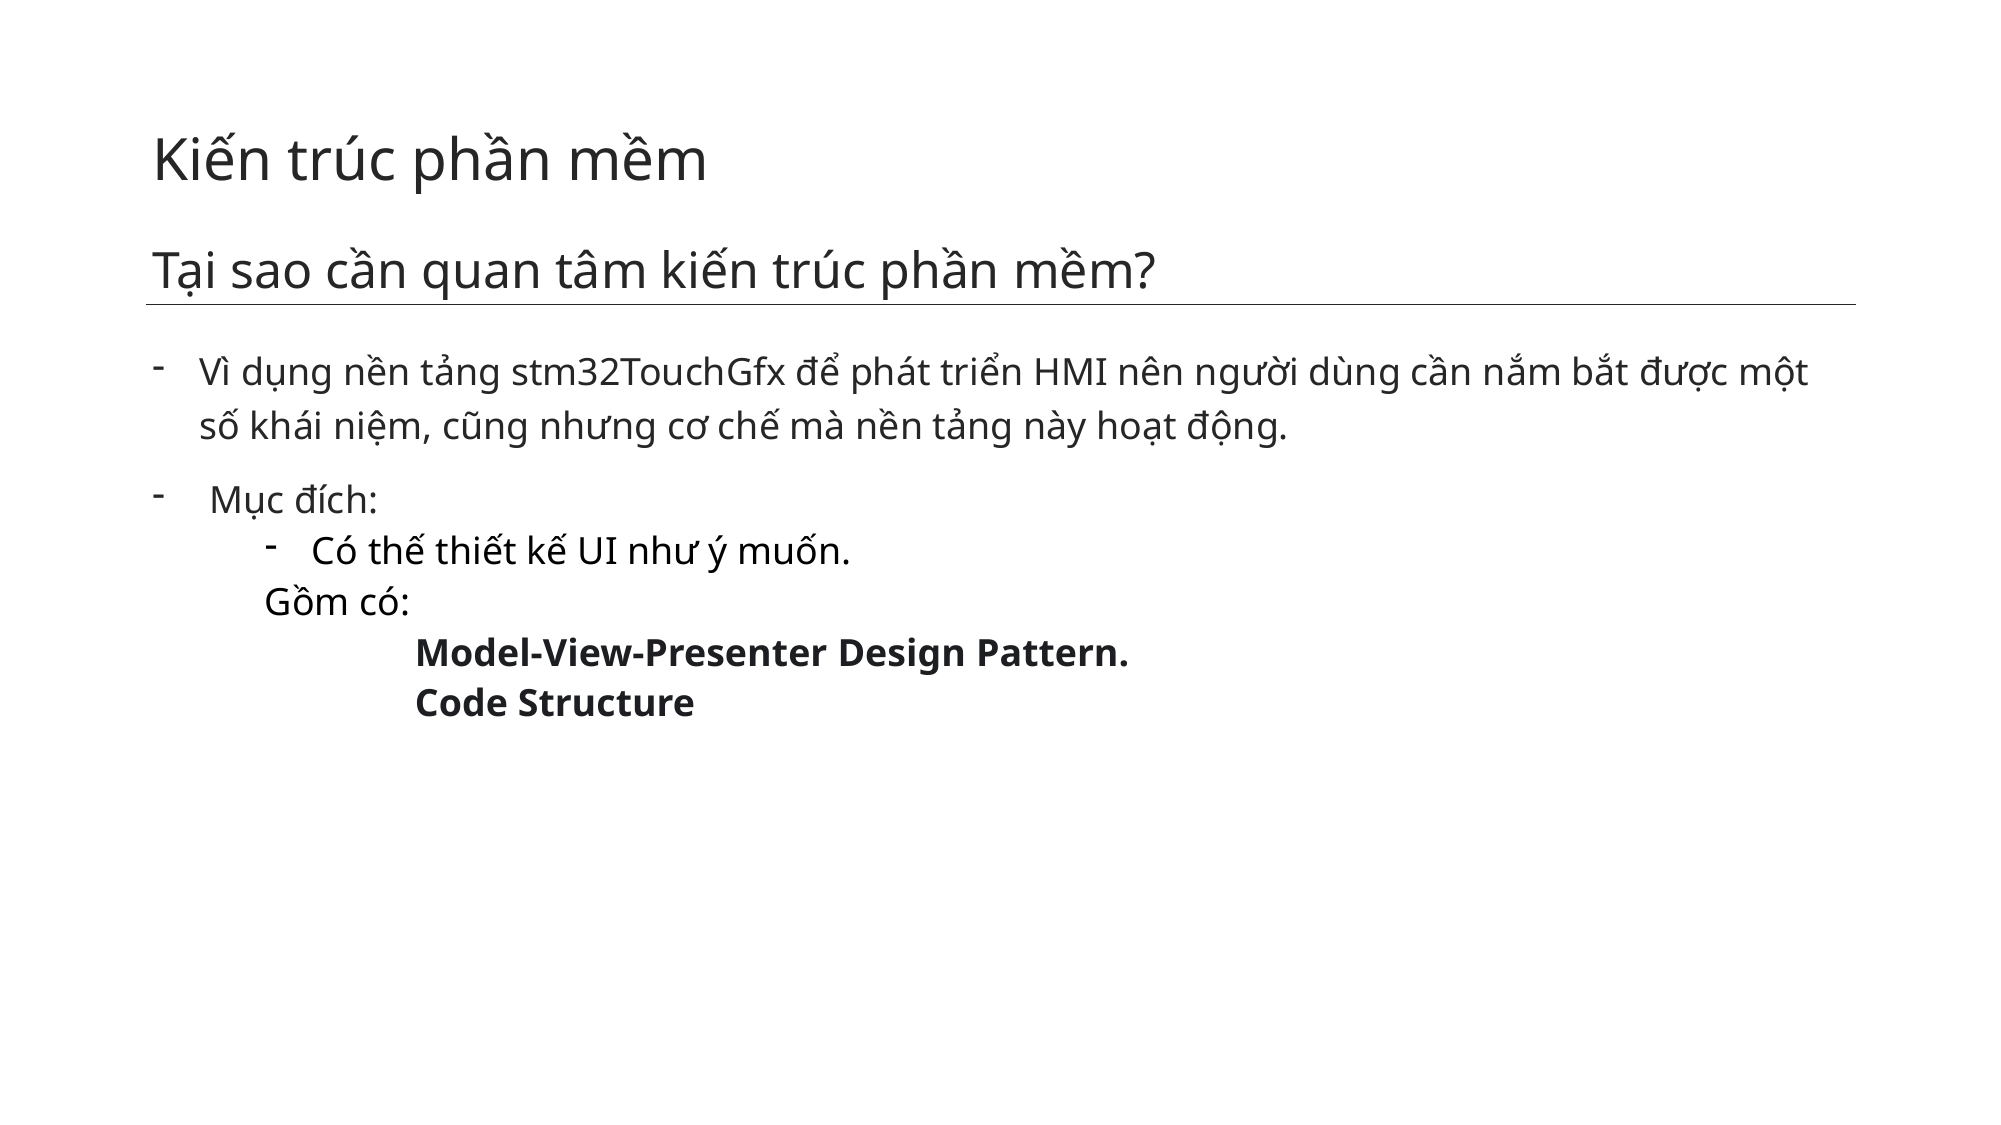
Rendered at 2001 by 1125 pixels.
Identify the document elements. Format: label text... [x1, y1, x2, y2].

list Tại sao cần quan tâm kiến trúc phần mềm? [137, 237, 1863, 313]
title Kiến trúc phần mềm [137, 104, 1863, 219]
list Vì dụng nền tảng stm32TouchGfx để phát triển HMI nên người dùng cần nắm bắt được một số khái niệm, cũng nhưng cơ chế mà nền tảng này hoạt động. Mục đích: Có thế thiết kế UI như ý muốn. Gồm có: Model-View-Presenter Design Pattern. Code Structure [137, 331, 1863, 1029]
